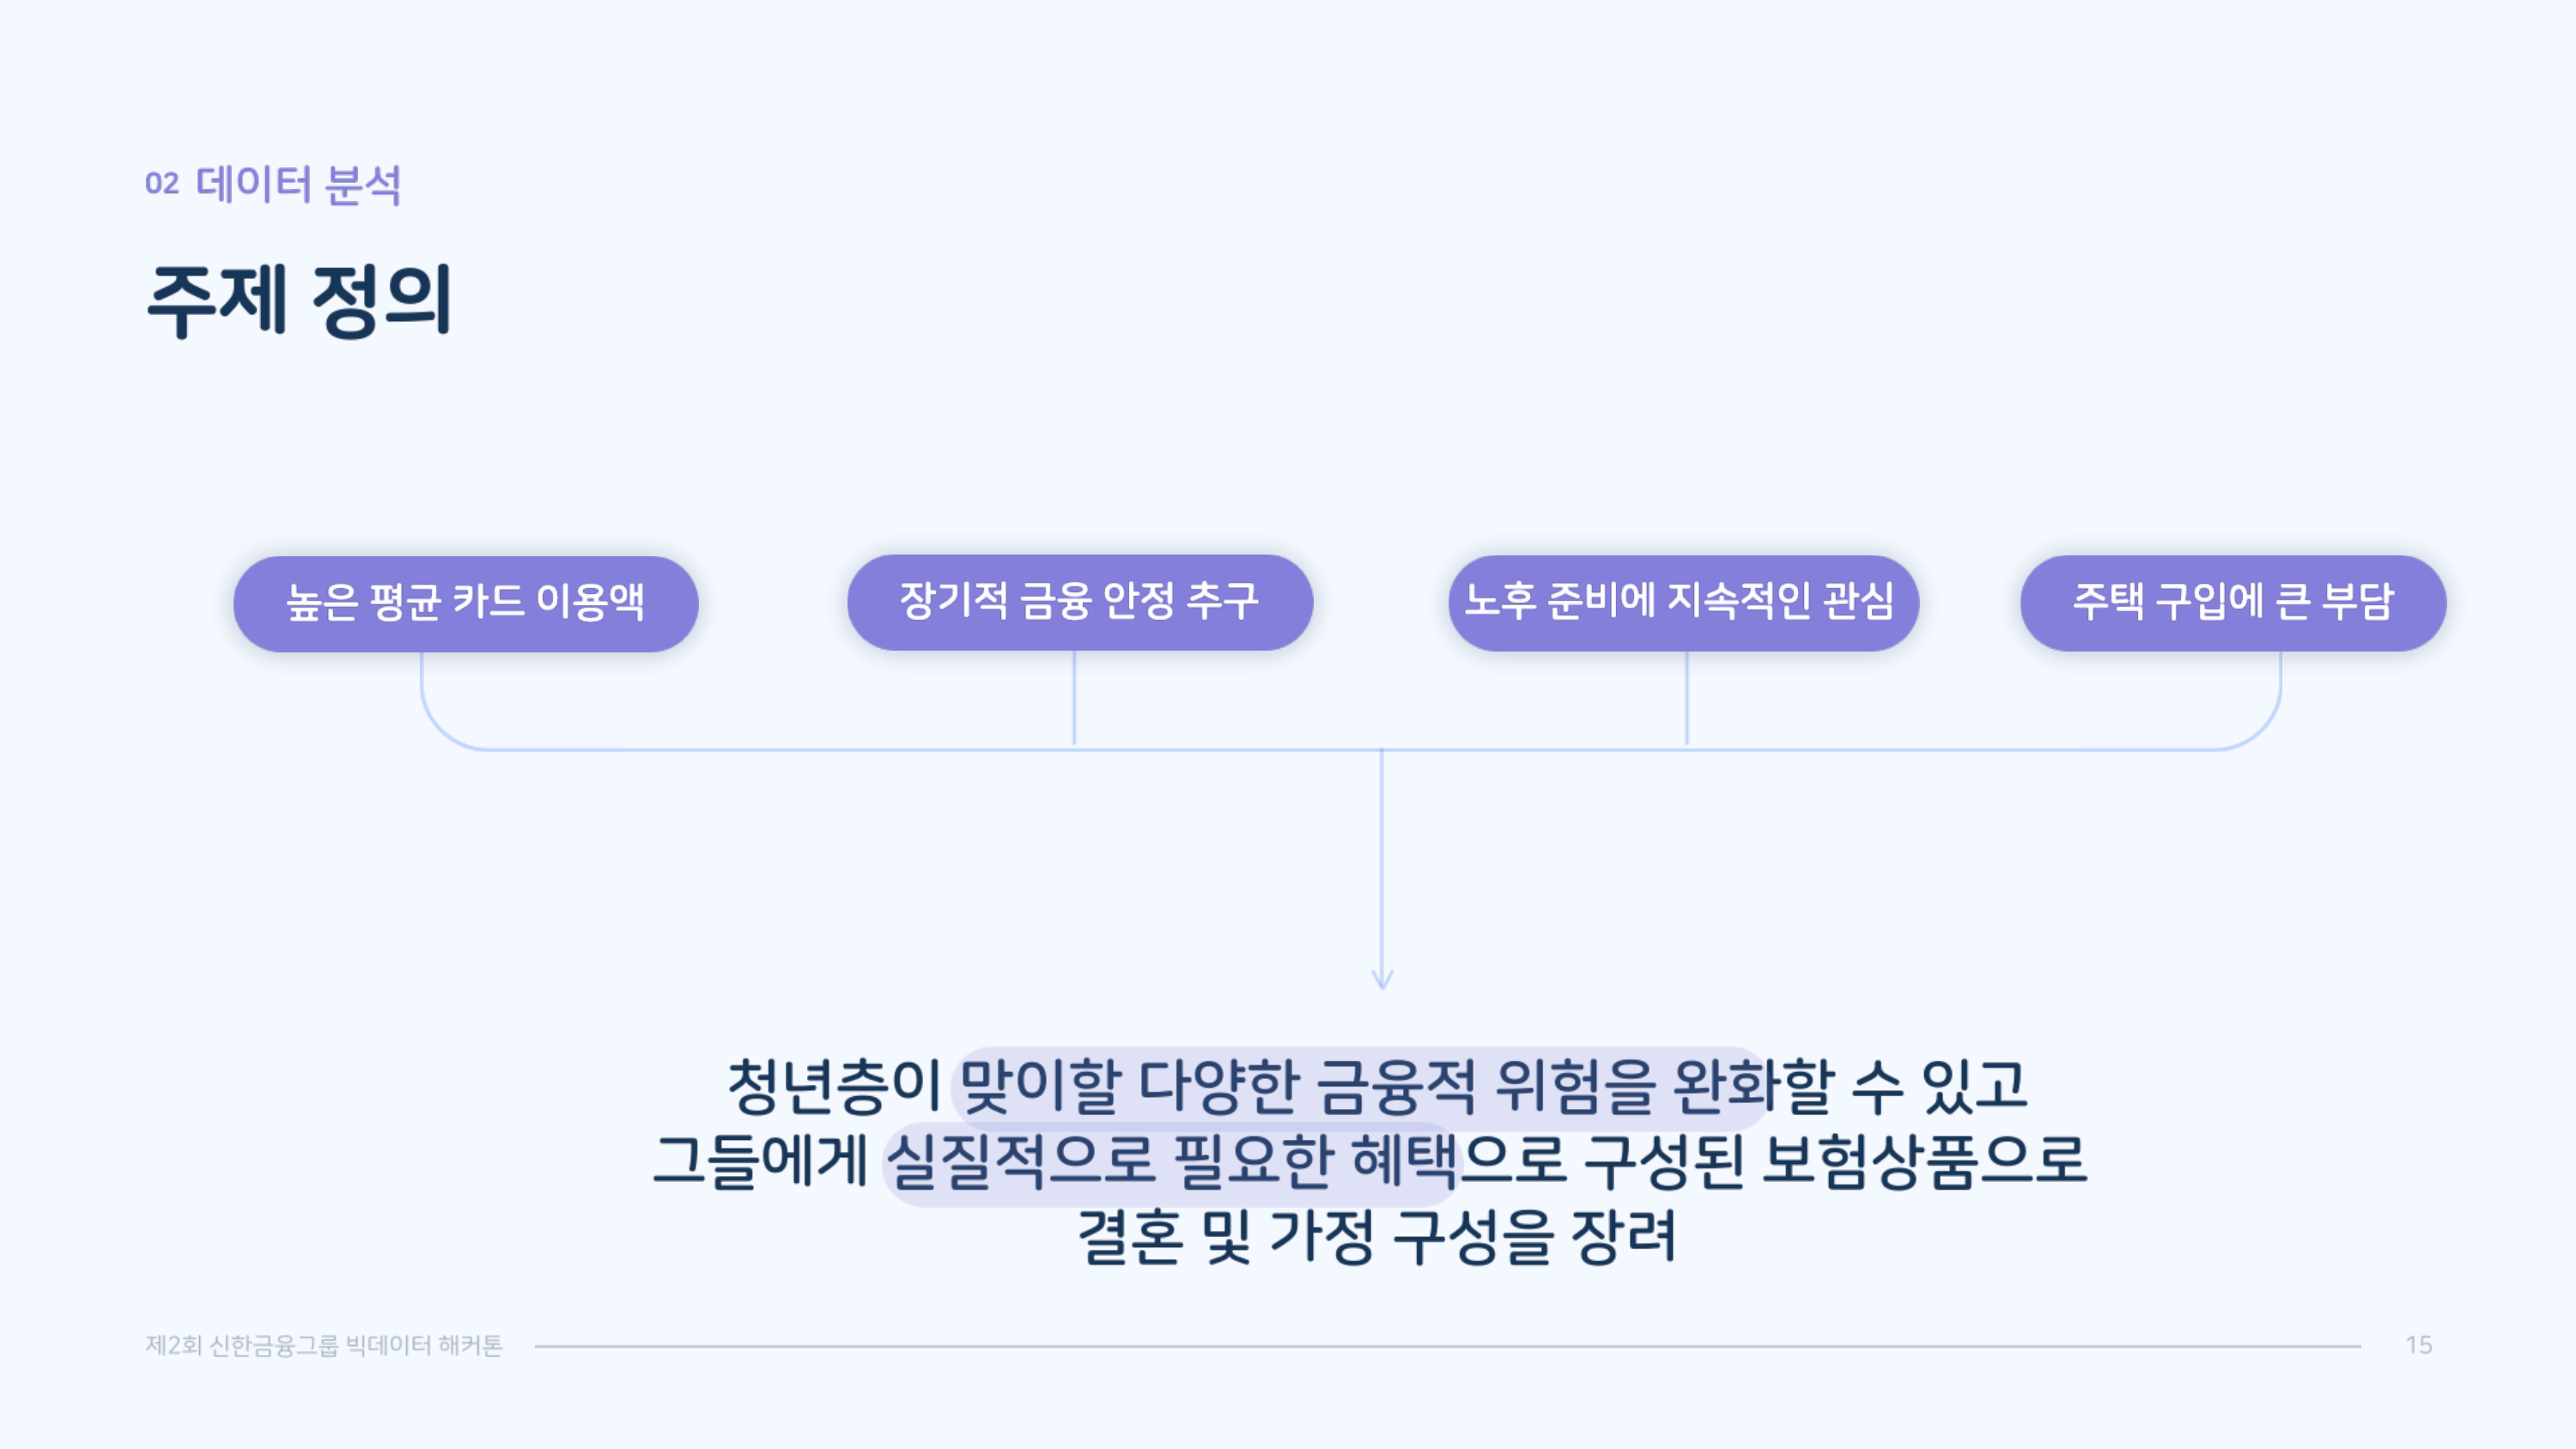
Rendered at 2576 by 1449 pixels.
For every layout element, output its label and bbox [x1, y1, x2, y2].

picture [118, 136, 532, 432]
text_box [951, 1046, 1774, 1132]
text_box [882, 1121, 1464, 1208]
text_box [535, 1342, 2361, 1351]
picture [137, 987, 2360, 1385]
picture [1, 509, 2576, 701]
picture [2392, 1316, 2463, 1383]
text_box [233, 555, 2447, 987]
